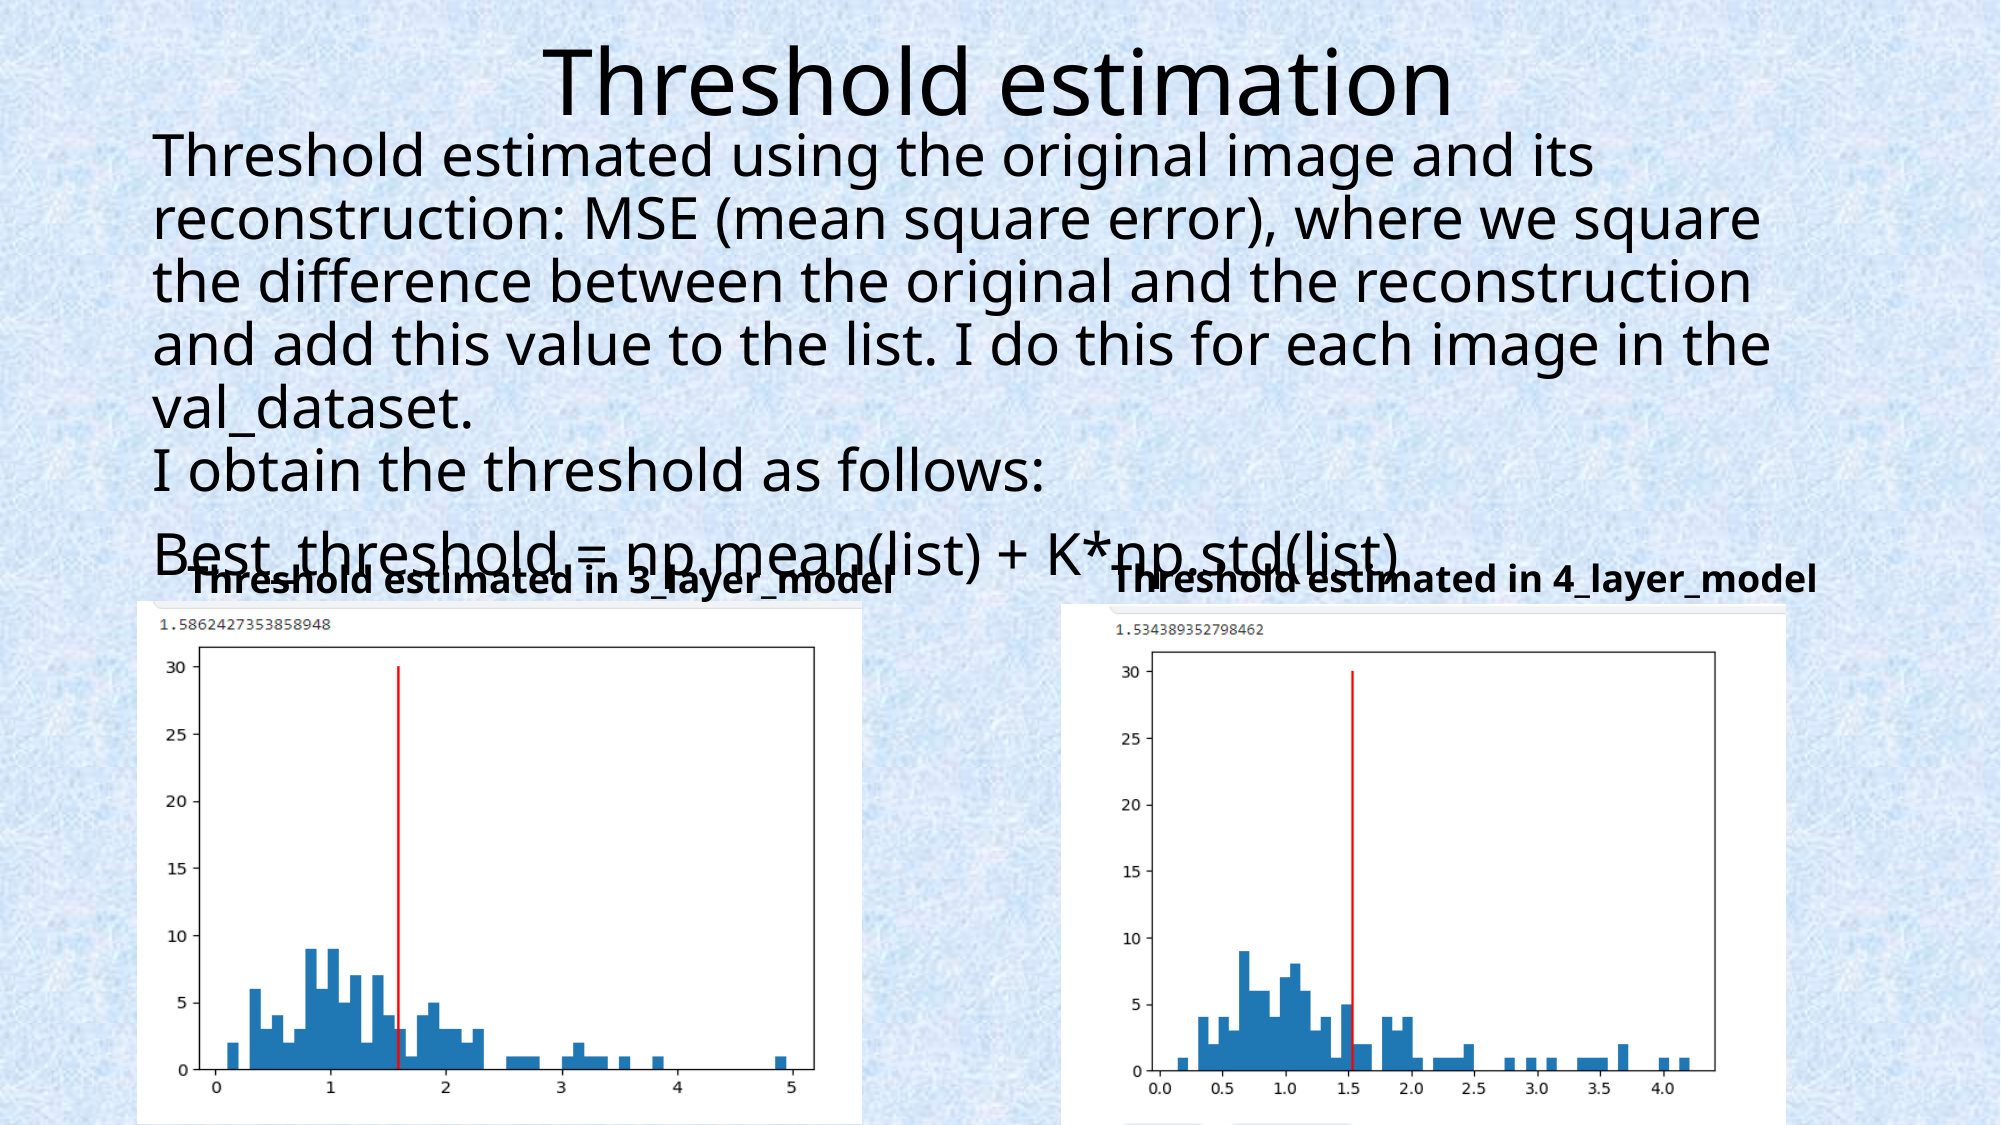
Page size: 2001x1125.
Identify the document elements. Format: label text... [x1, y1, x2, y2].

text_box Threshold estimated in 4_layer_model [1096, 547, 1834, 607]
picture [0, 0, 2001, 1125]
list Threshold estimated using the original image and its reconstruction: MSE (mean square error), where we square the difference between the original and the reconstruction and add this value to the list. I do this for each image in the val_dataset. I obtain the threshold as follows: Best_threshold = np.mean(list) + K*np.std(list) [137, 119, 1863, 928]
title Threshold estimation [137, 0, 1863, 119]
text_box Threshold estimated in 3_layer_model [172, 549, 910, 609]
